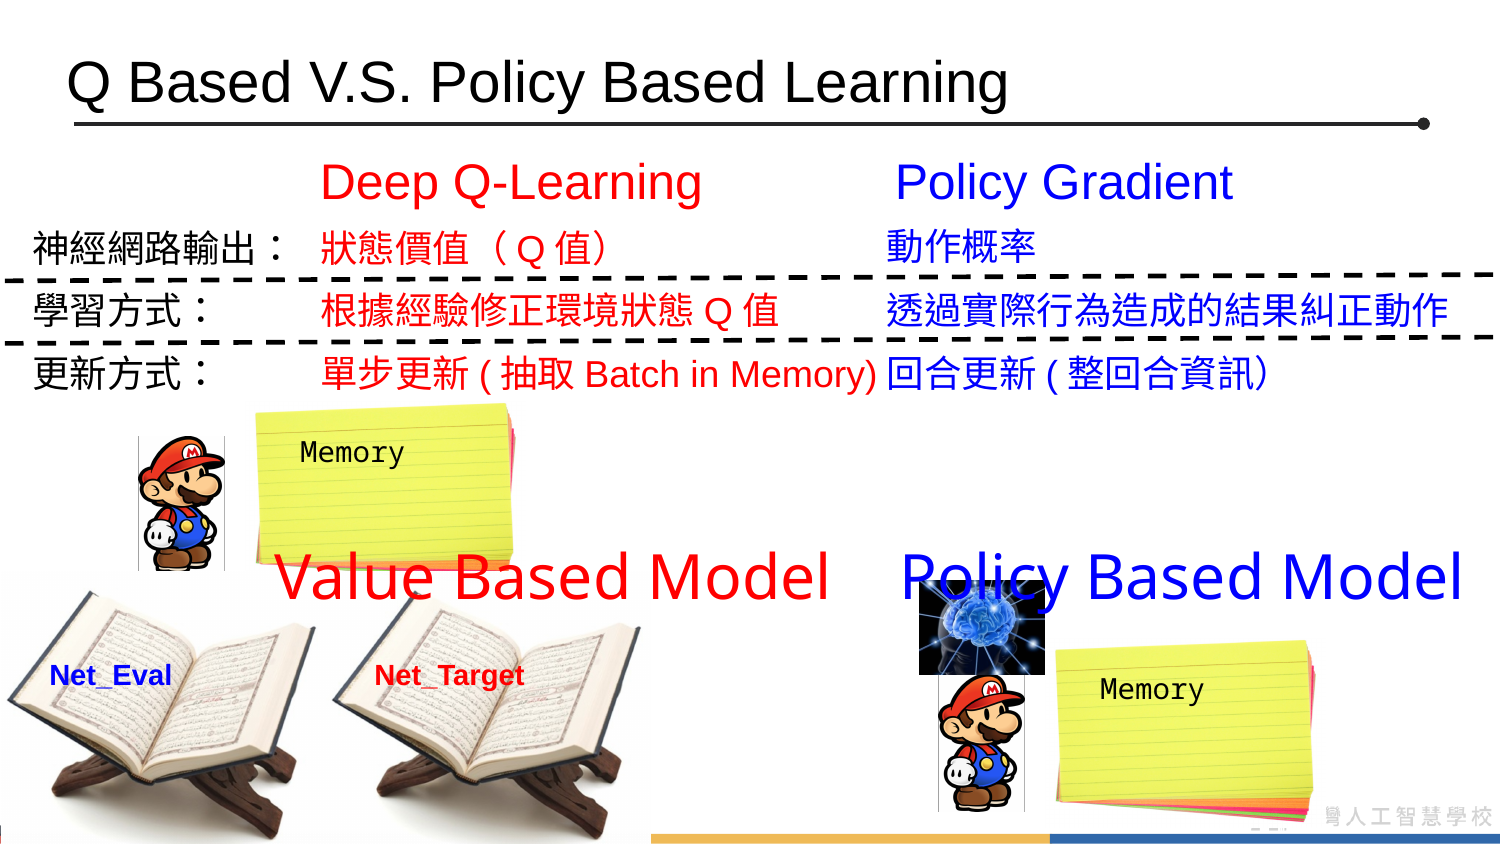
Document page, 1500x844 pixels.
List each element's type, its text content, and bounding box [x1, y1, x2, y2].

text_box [4, 274, 1500, 282]
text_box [4, 336, 1500, 344]
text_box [304, 351, 1488, 403]
text_box 更新方式： [17, 351, 299, 402]
text_box Policy Gradient [879, 134, 1447, 206]
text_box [259, 521, 1500, 675]
text_box Q Based V.S. Policy Based Learning [51, 29, 1449, 124]
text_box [919, 683, 1326, 828]
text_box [304, 288, 1500, 335]
text_box 學習方式： [17, 288, 299, 334]
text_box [304, 207, 1488, 272]
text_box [0, 570, 671, 844]
text_box 神經網路輸出： [17, 209, 301, 272]
text_box Deep Q-Learning [304, 134, 872, 207]
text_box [138, 400, 526, 569]
